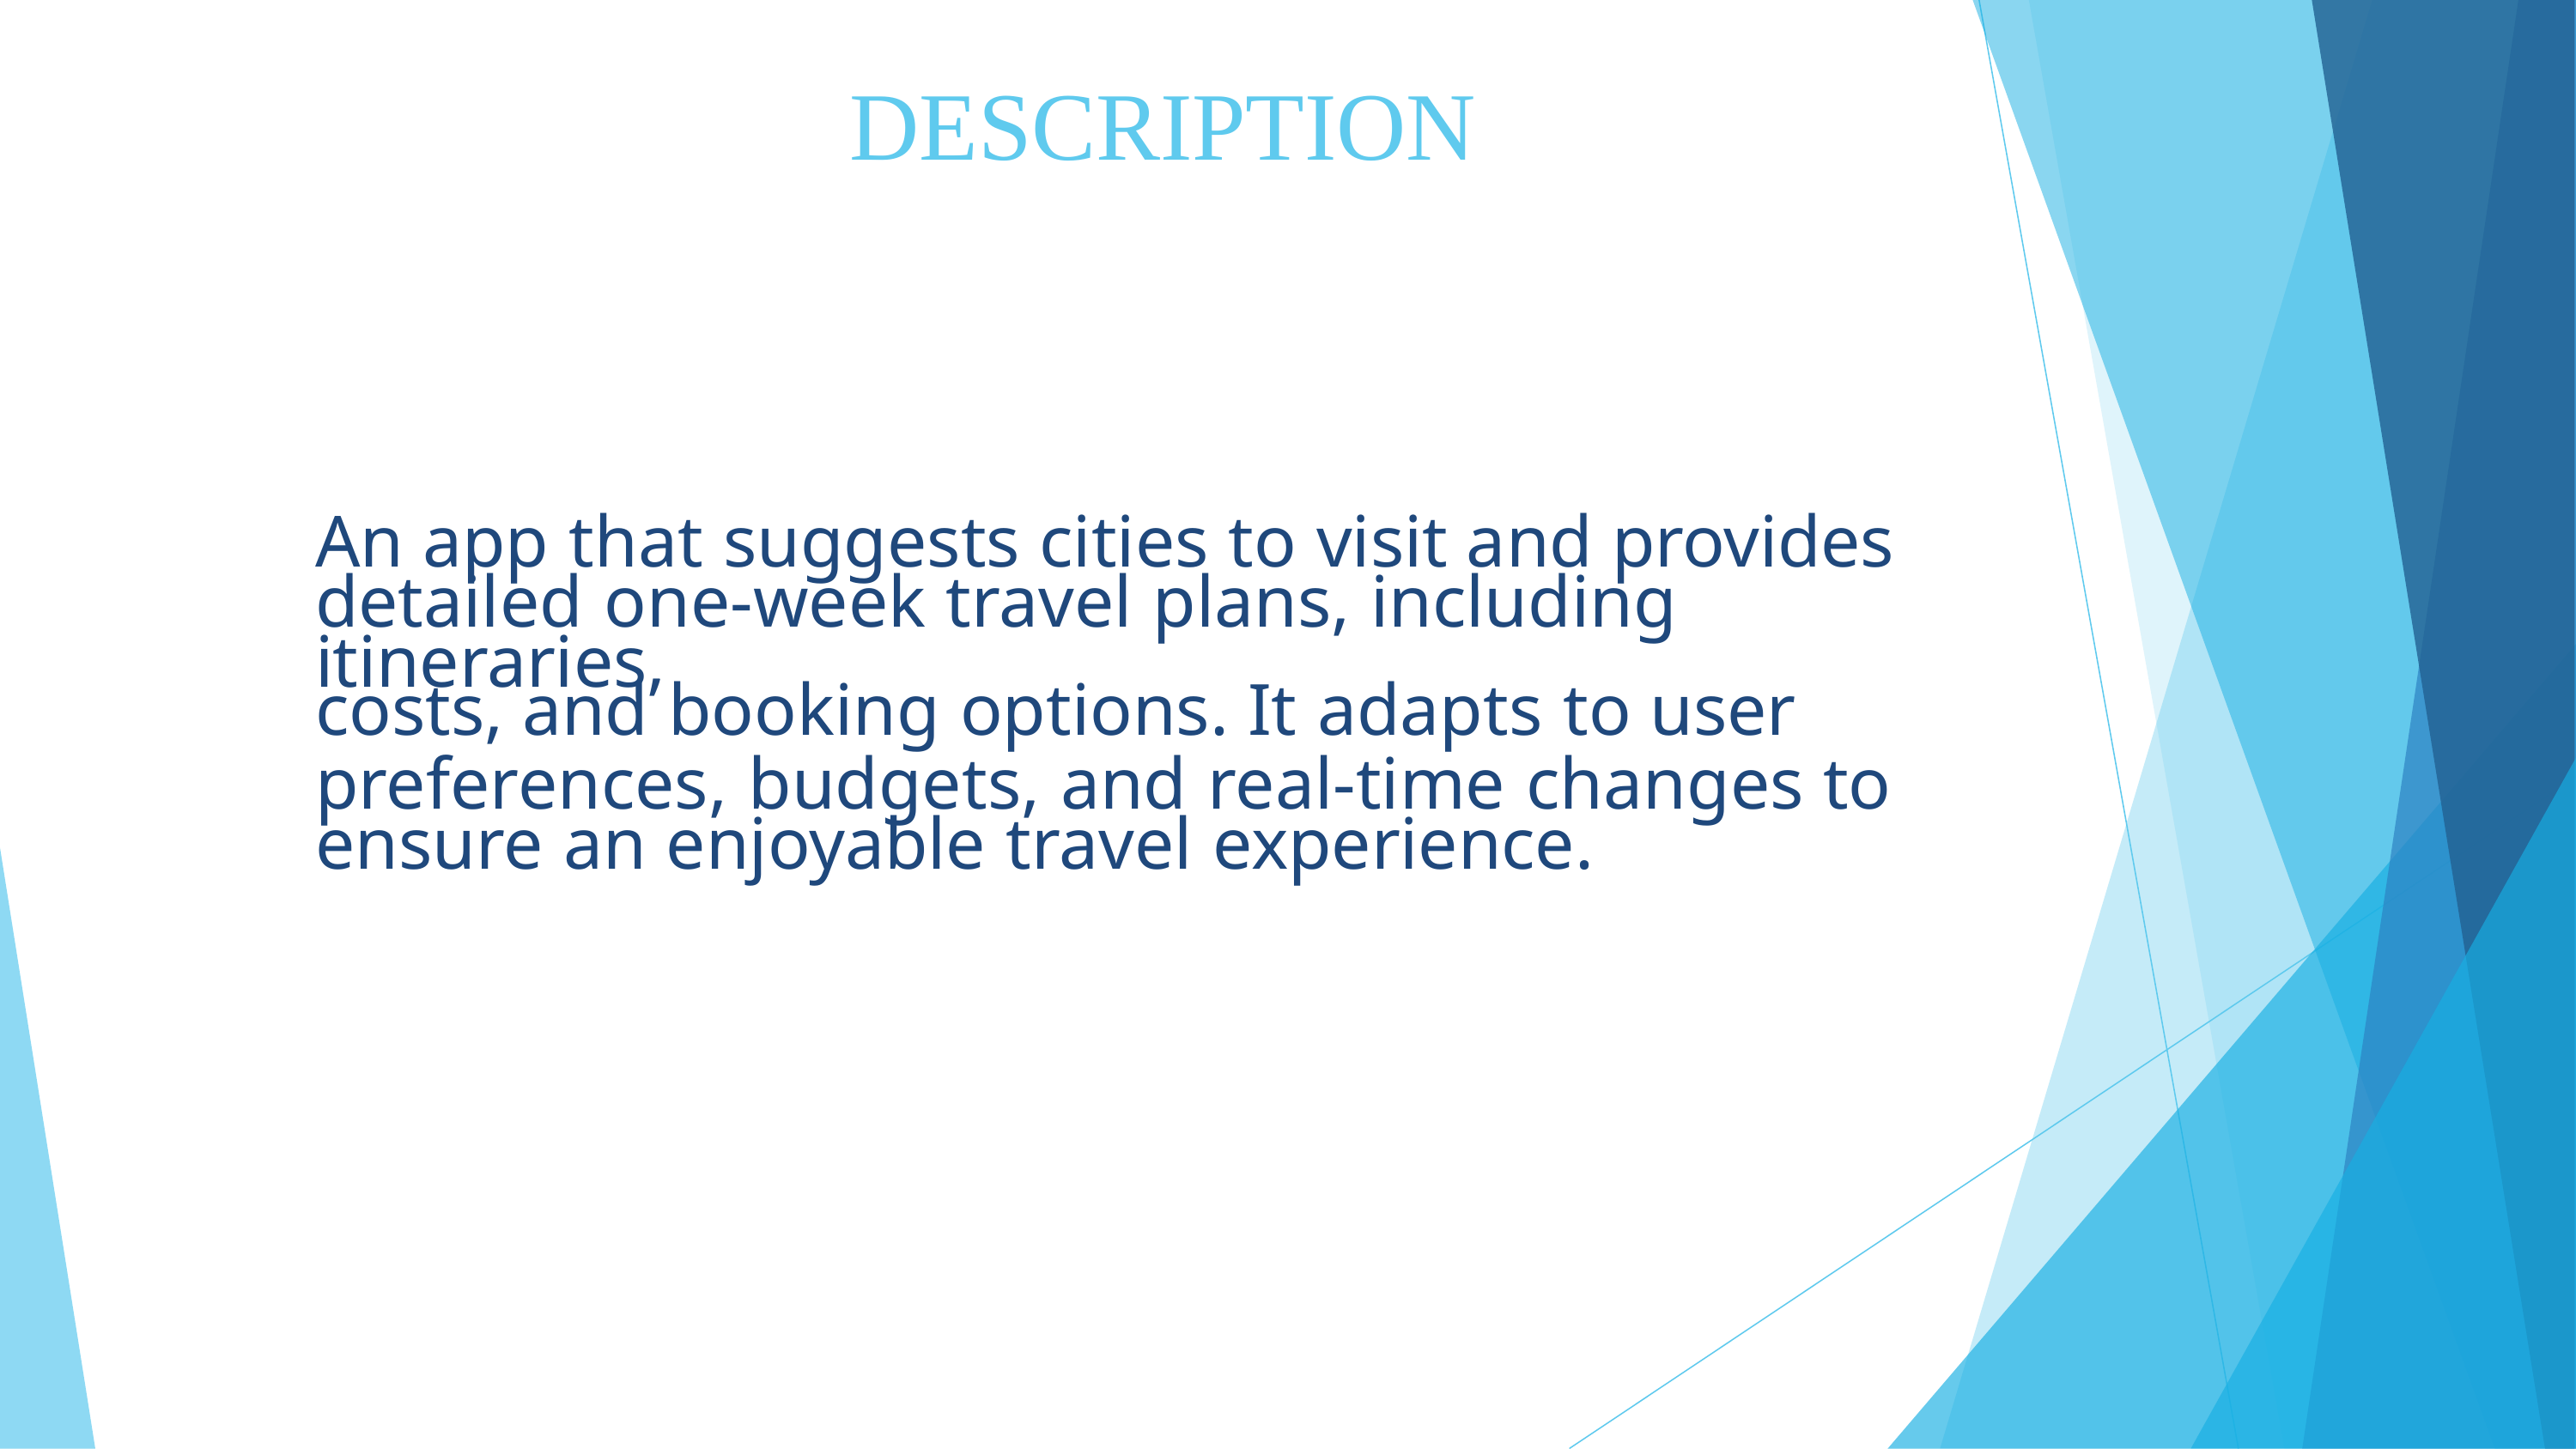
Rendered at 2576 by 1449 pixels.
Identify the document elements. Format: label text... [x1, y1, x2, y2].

title DESCRIPTION [685, 3, 1544, 306]
list An app that suggests cities to visit and provides detailed one-week travel plans, including itineraries, costs, and booking options. It adapts to user preferences, budgets, and real-time changes to ensure an enjoyable travel experience. [243, 389, 2047, 1347]
